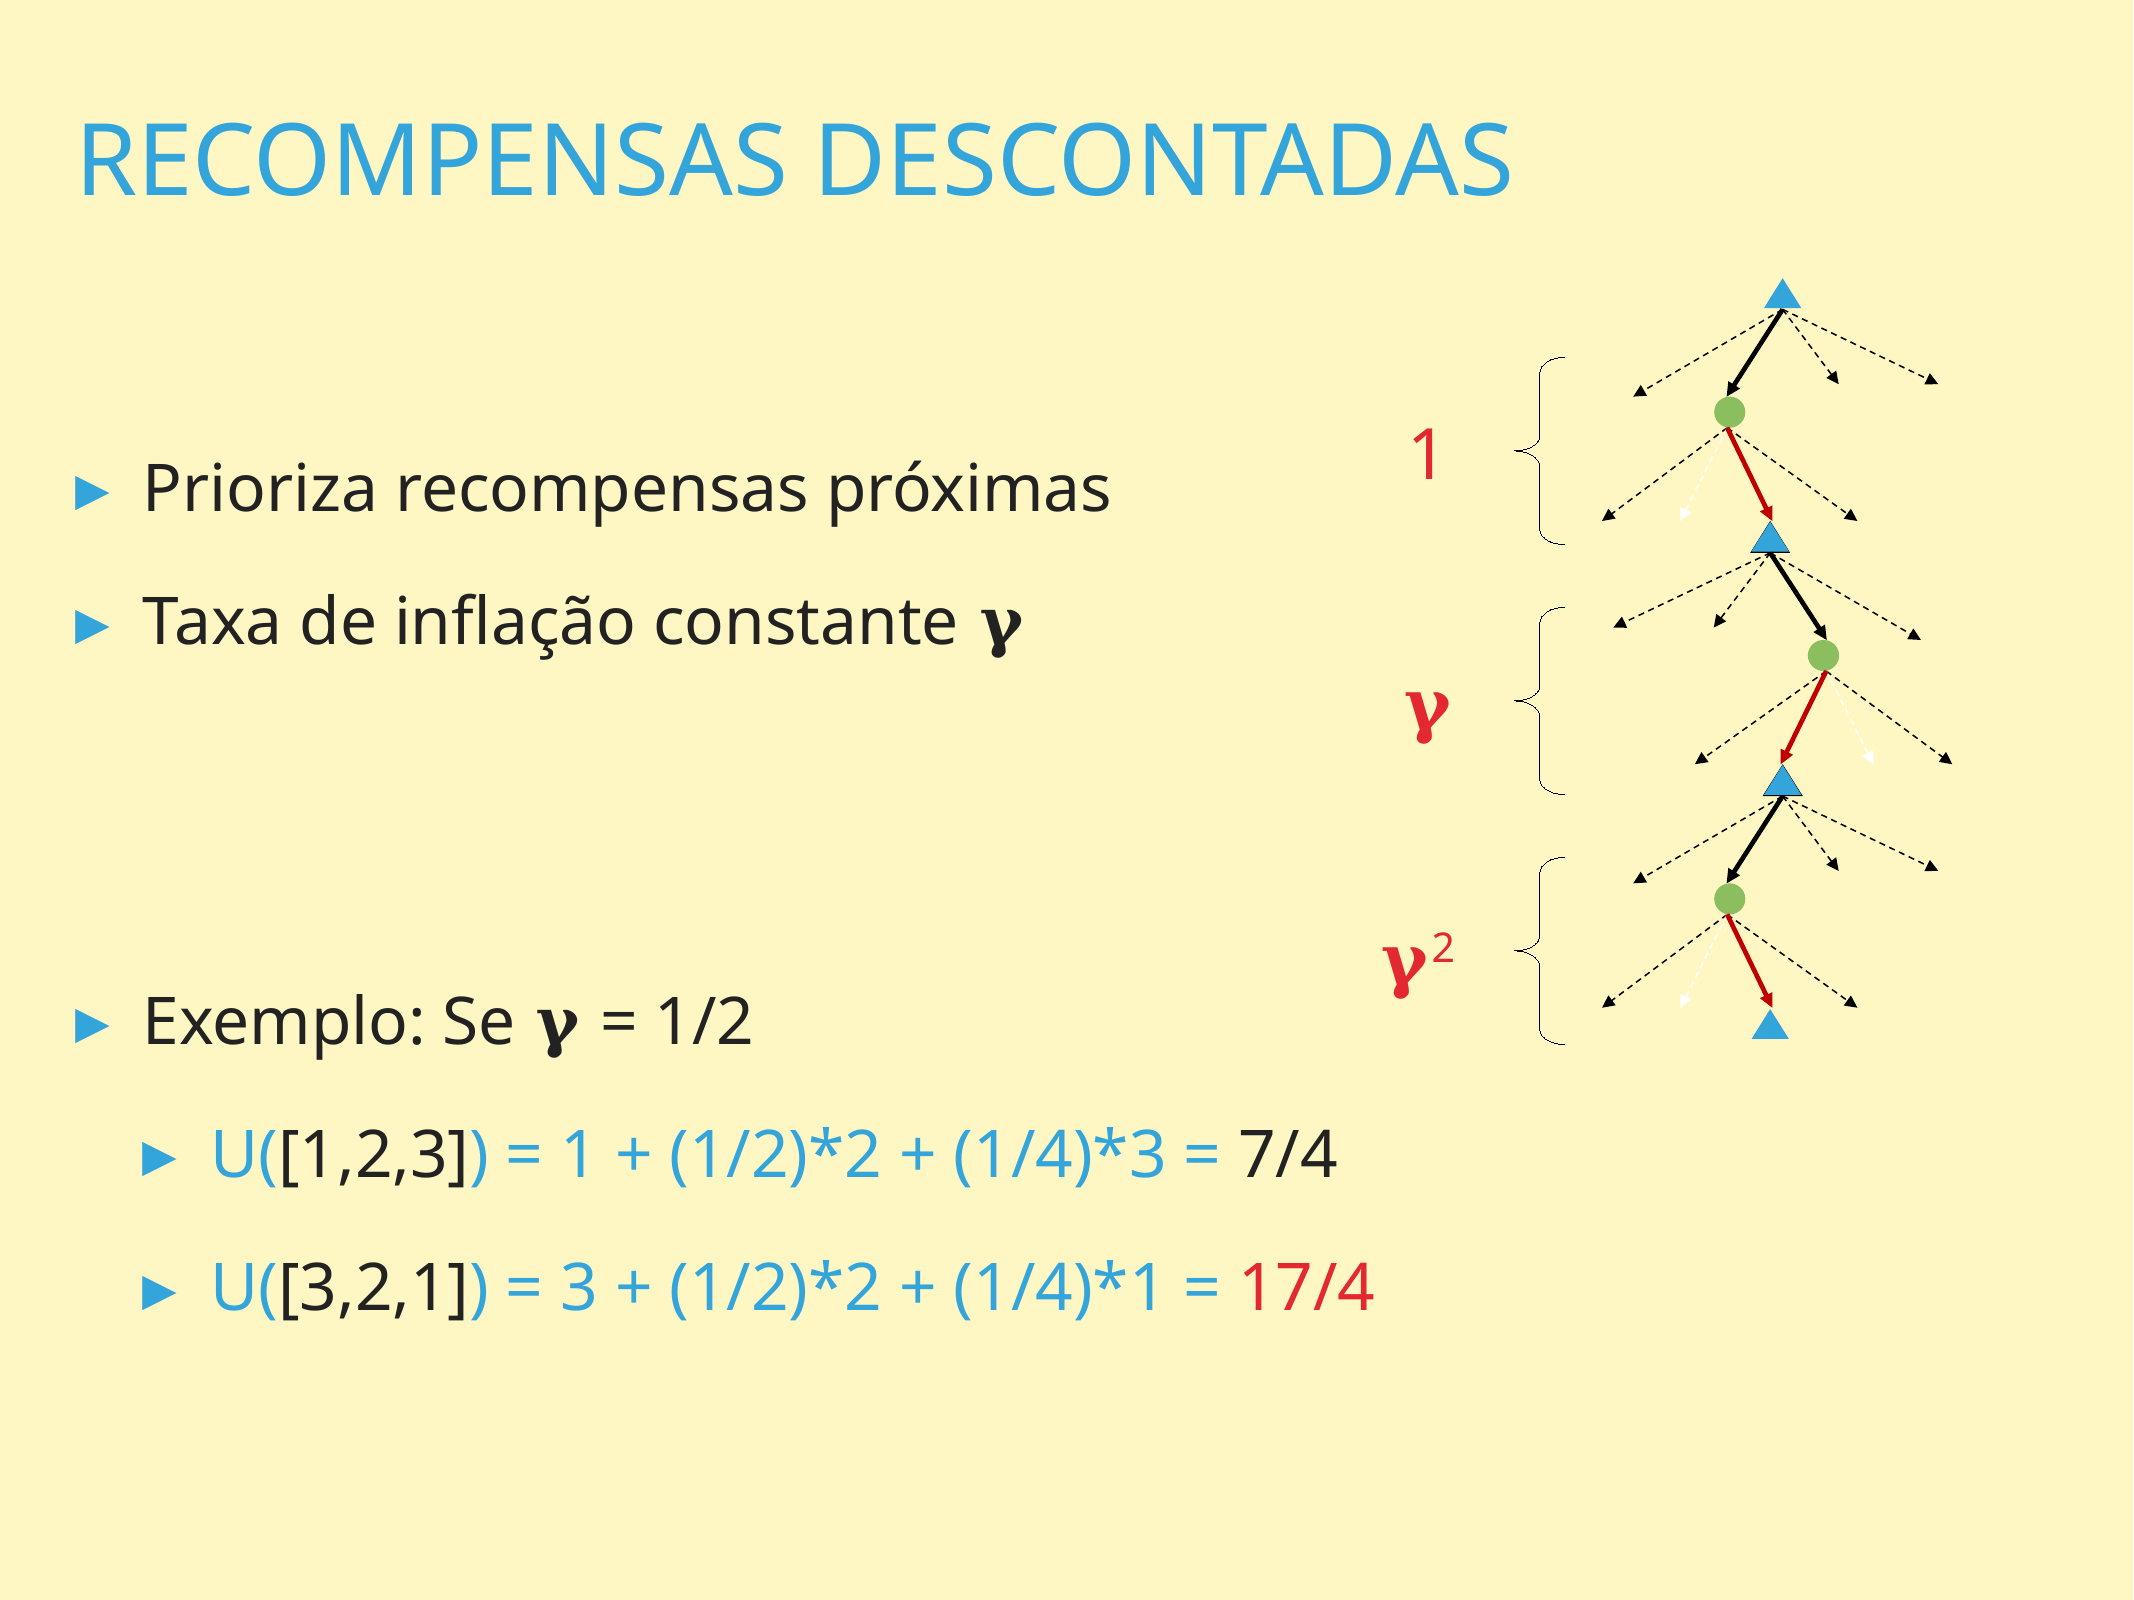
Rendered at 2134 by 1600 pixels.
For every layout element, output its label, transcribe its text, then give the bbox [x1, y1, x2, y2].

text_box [1601, 278, 1953, 1040]
text_box [1514, 857, 1565, 1045]
text_box [1514, 357, 1565, 545]
text_box Prioriza recompensas próximas Taxa de inflação constante 𝛄 Exemplo: Se 𝛄 = 1/2 U([1,2,3]) = 1 + (1/2)*2 + (1/4)*3 = 7/4 U([3,2,1]) = 3 + (1/2)*2 + (1/4)*1 = 17/4 [66, 437, 2067, 1440]
text_box 𝛄2 [1369, 905, 1464, 1007]
text_box recompensas descontadas [66, 110, 2067, 230]
text_box 𝛄 [1392, 650, 1464, 752]
text_box 1 [1398, 400, 1457, 502]
text_box [1514, 607, 1565, 795]
